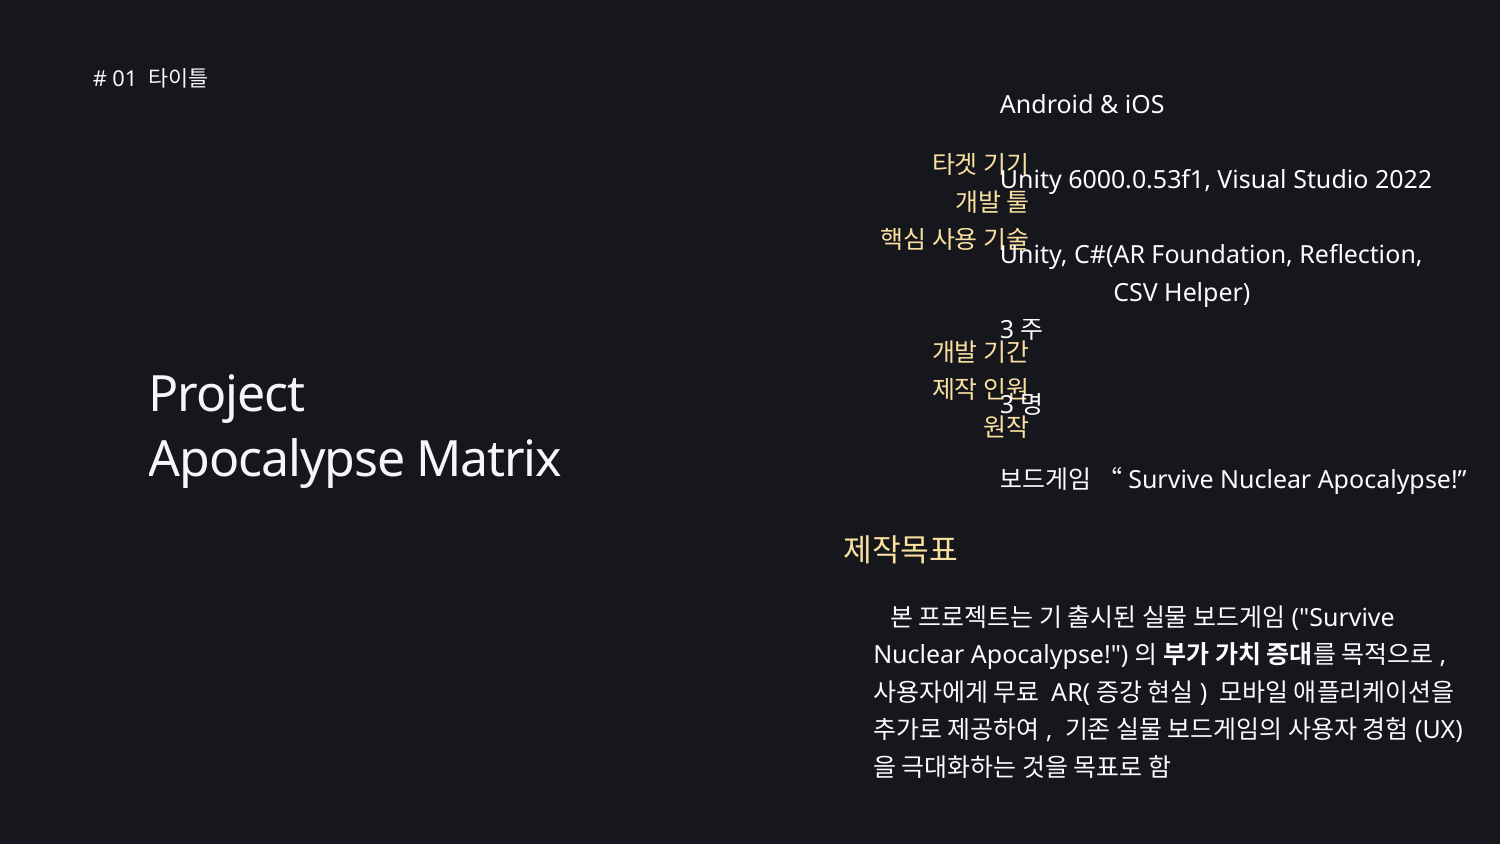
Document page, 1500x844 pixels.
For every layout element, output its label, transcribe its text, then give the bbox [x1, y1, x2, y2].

text_box 제작목표 [828, 517, 1045, 568]
text_box 본 프로젝트는 기 출시된 실물 보드게임("Survive Nuclear Apocalypse!")의 부가 가치 증대를 목적으로, 사용자에게 무료 AR(증강 현실) 모바일 애플리케이션을 추가로 제공하여, 기존 실물 보드게임의 사용자 경험(UX)을 극대화하는 것을 목표로 함 [858, 593, 1497, 782]
text_box Android & iOS Unity 6000.0.53f1, Visual Studio 2022 Unity, C#(AR Foundation, Reflection, CSV Helper) 3주 3명 보드게임 “Survive Nuclear Apocalypse!” [985, 160, 1500, 423]
text_box # 01 타이틀 [78, 62, 266, 91]
text_box 타겟 기기 개발 툴 핵심 사용 기술 개발 기간 제작 인원 원작 [815, 160, 985, 423]
text_box Project Apocalypse Matrix [134, 356, 605, 487]
